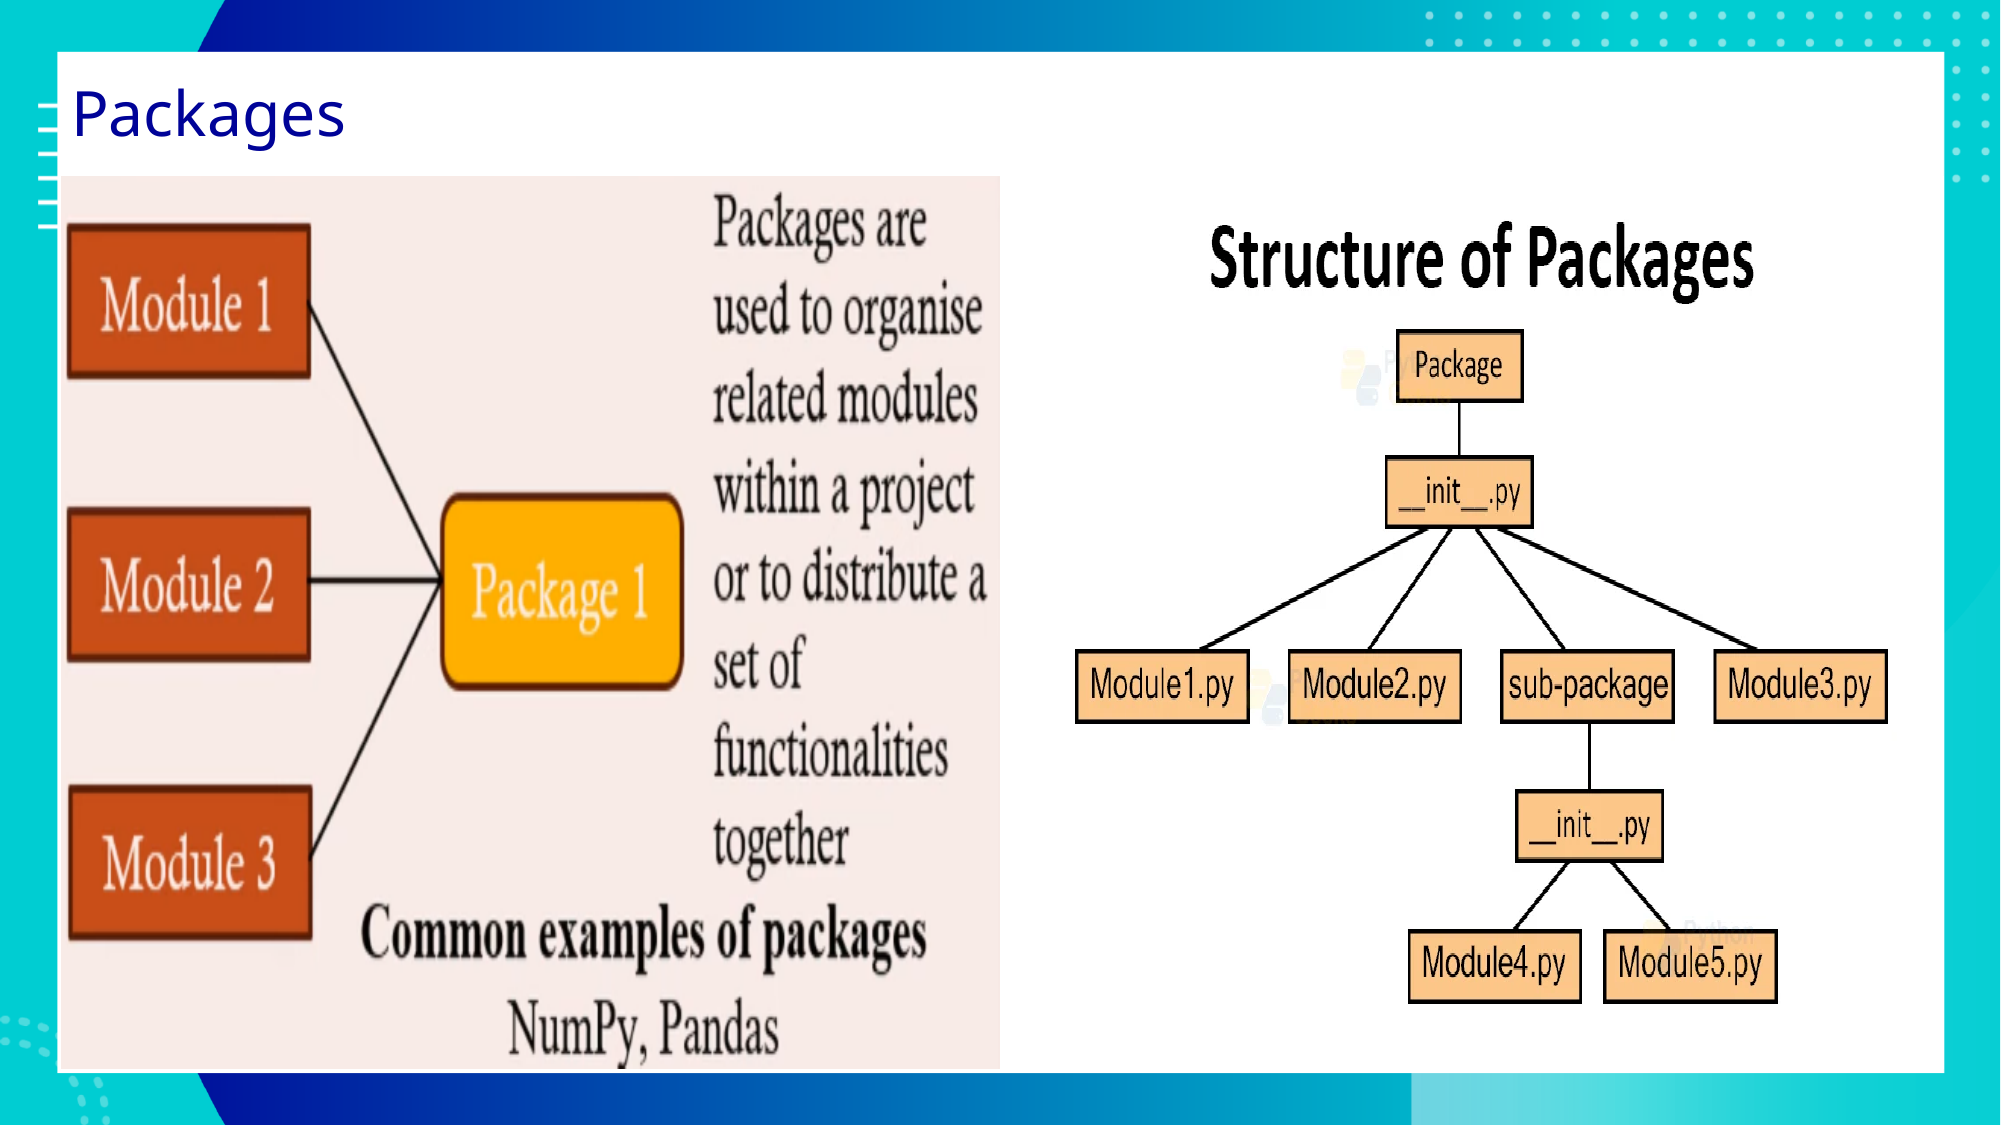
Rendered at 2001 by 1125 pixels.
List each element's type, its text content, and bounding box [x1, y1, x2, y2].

picture [0, 0, 2001, 1125]
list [1000, 176, 1944, 1069]
title Packages [56, 56, 1939, 177]
